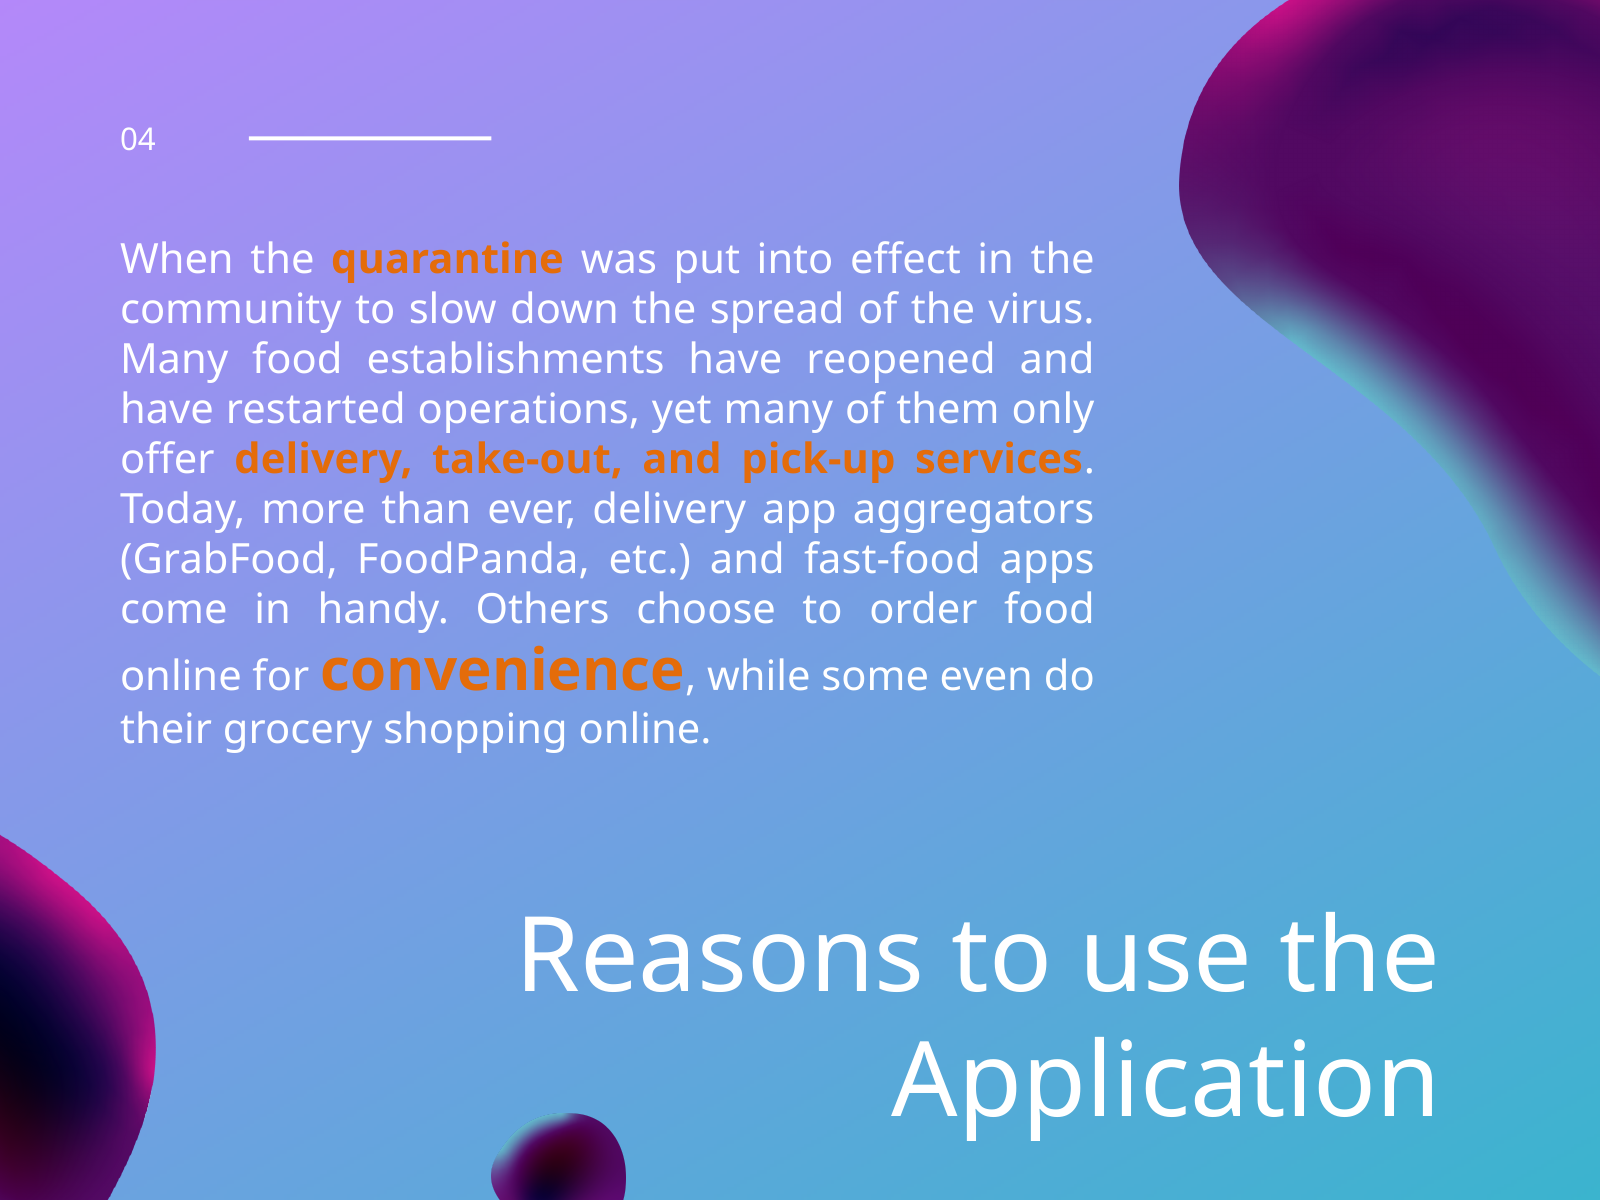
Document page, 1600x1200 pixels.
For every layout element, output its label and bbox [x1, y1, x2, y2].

picture [0, 0, 1600, 1200]
text_box [119, 119, 492, 157]
